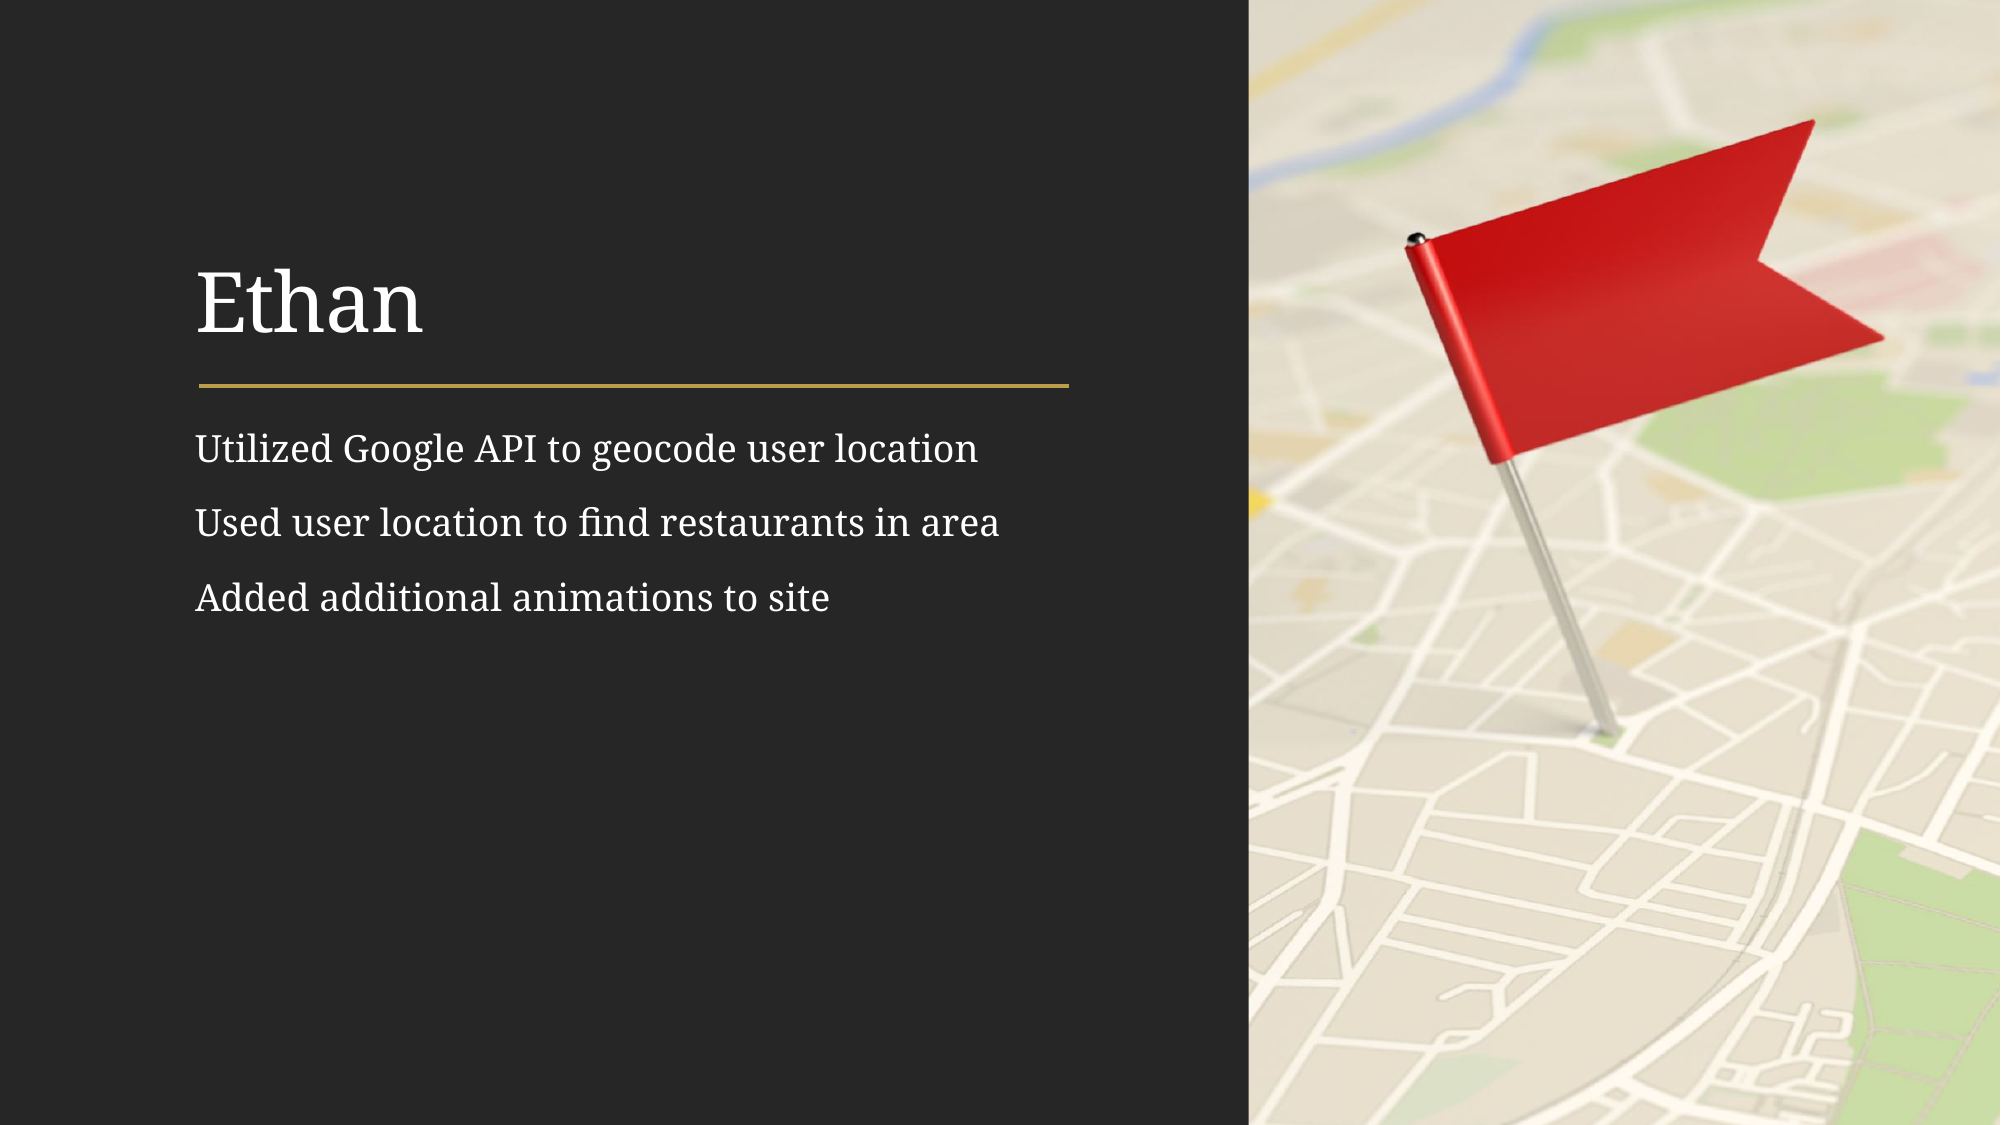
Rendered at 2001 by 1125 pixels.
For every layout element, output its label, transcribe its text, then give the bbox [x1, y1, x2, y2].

picture [1248, 0, 2000, 1125]
list Utilized Google API to geocode user location Used user location to find restaurants in area Added additional animations to site [180, 417, 1161, 966]
text_box [0, 0, 1246, 1125]
title Ethan [180, 84, 1161, 359]
